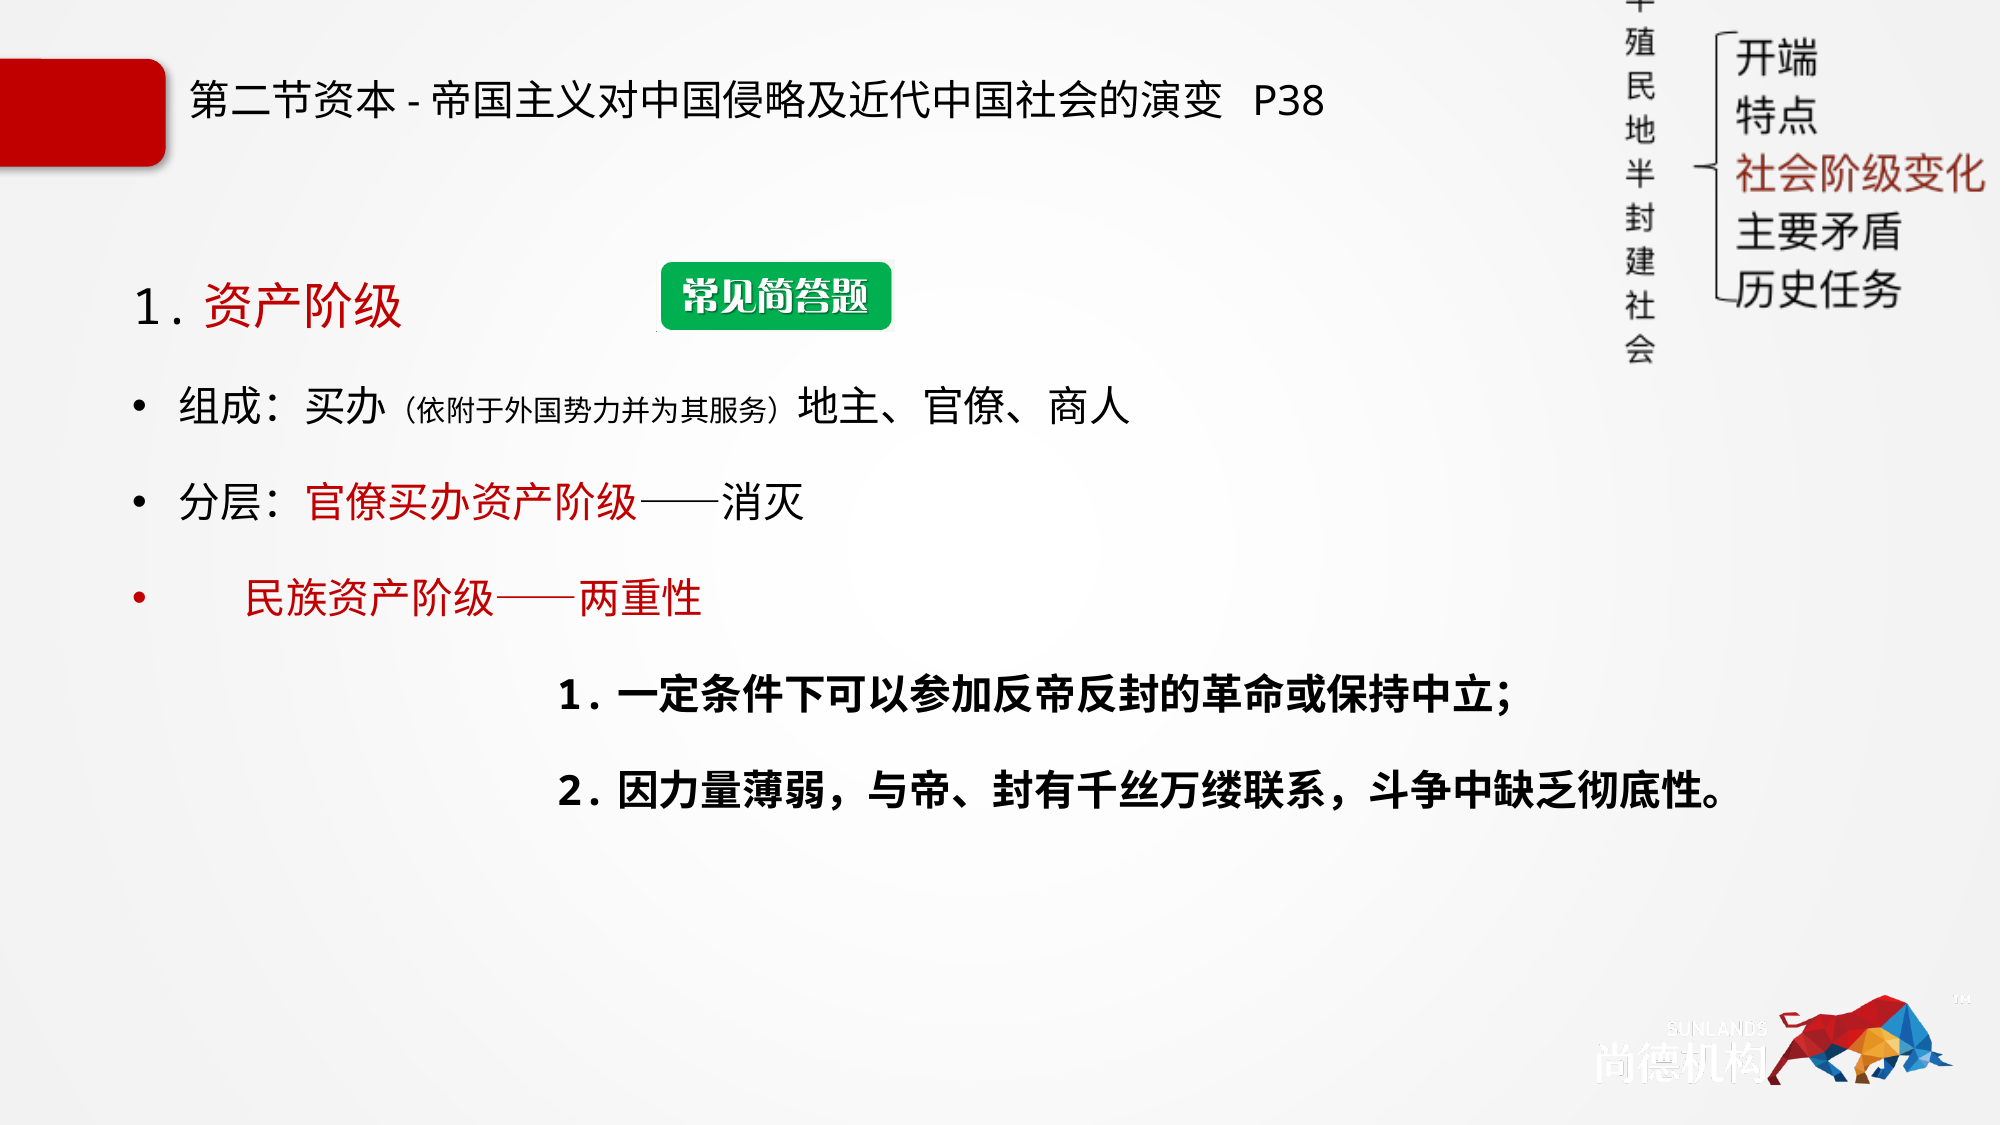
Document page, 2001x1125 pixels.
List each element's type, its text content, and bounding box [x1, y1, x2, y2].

text_box 第二节资本-帝国主义对中国侵略及近代中国社会的演变 P38 [173, 71, 1615, 132]
list 1.资产阶级 组成：买办（依附于外国势力并为其服务）地主、官僚、商人 分层：官僚买办资产阶级——消灭 民族资产阶级——两重性 1.一定条件下可以参加反帝反封的革命或保持中立； 2.因力量薄弱，与帝、封有千丝万缕联系，斗争中缺乏彻底性。 [117, 236, 1775, 891]
picture [0, 0, 2001, 1125]
